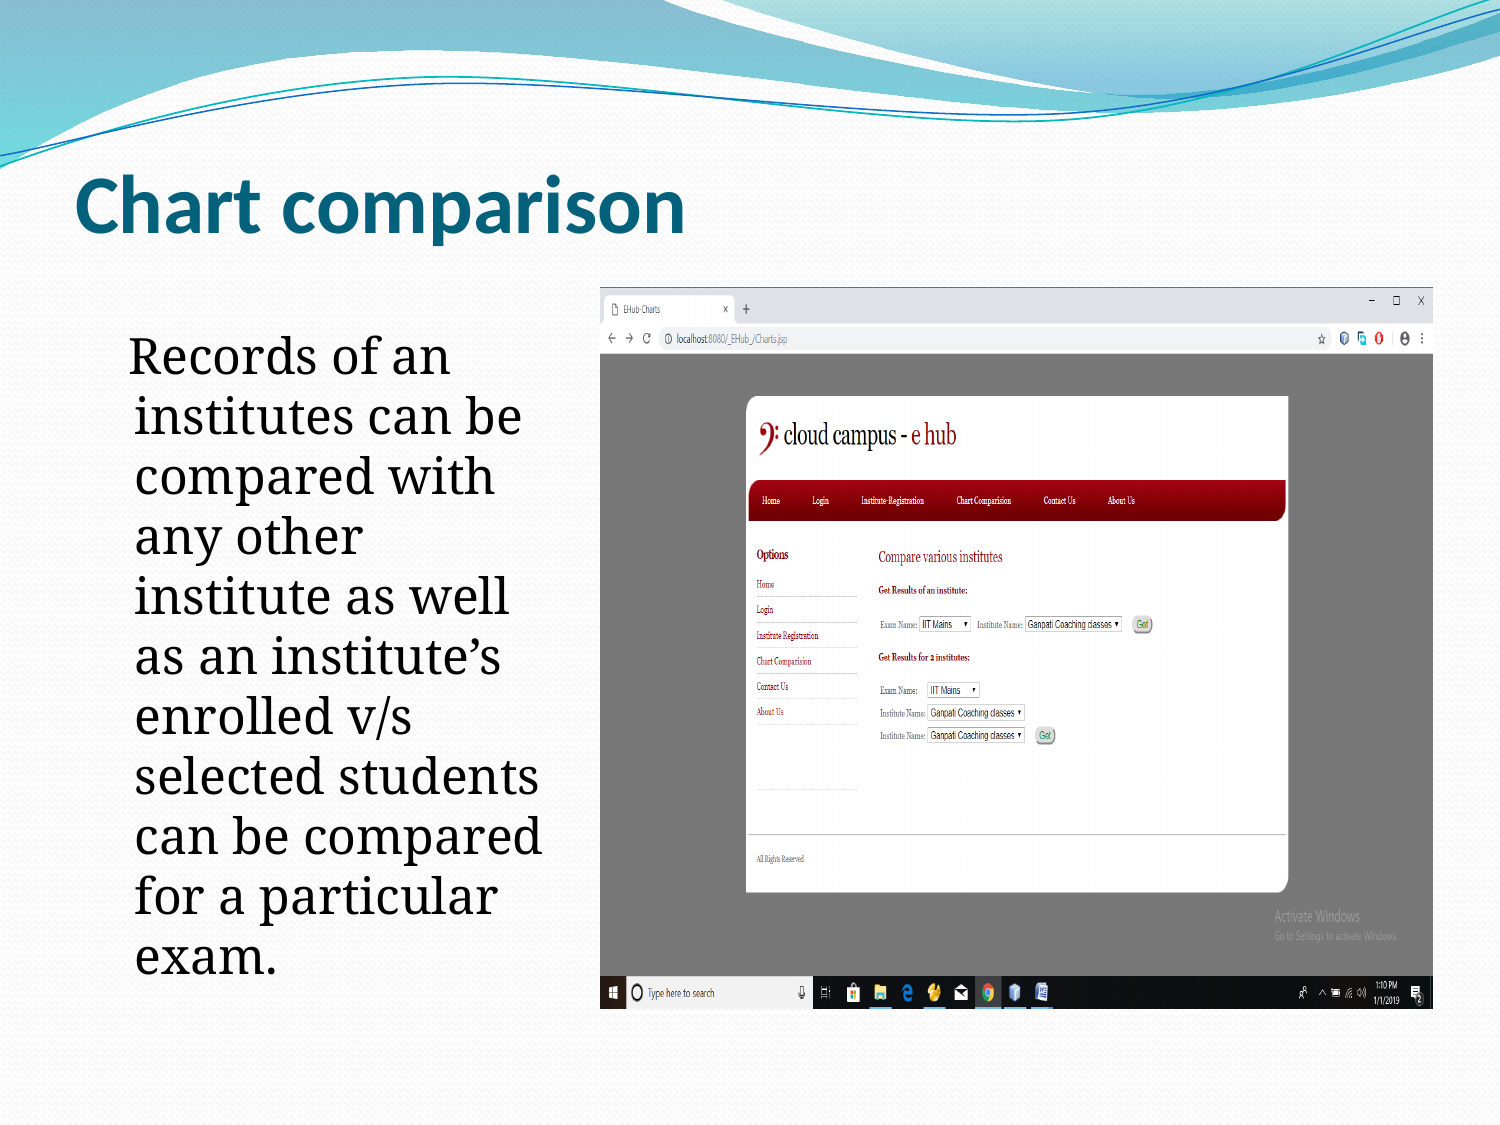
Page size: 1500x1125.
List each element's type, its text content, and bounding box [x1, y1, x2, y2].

picture [599, 287, 1434, 1010]
list Records of an institutes can be compared with any other institute as well as an institute’s enrolled v/s selected students can be compared for a particular exam. [75, 317, 563, 1038]
title Chart comparison [75, 115, 1425, 250]
